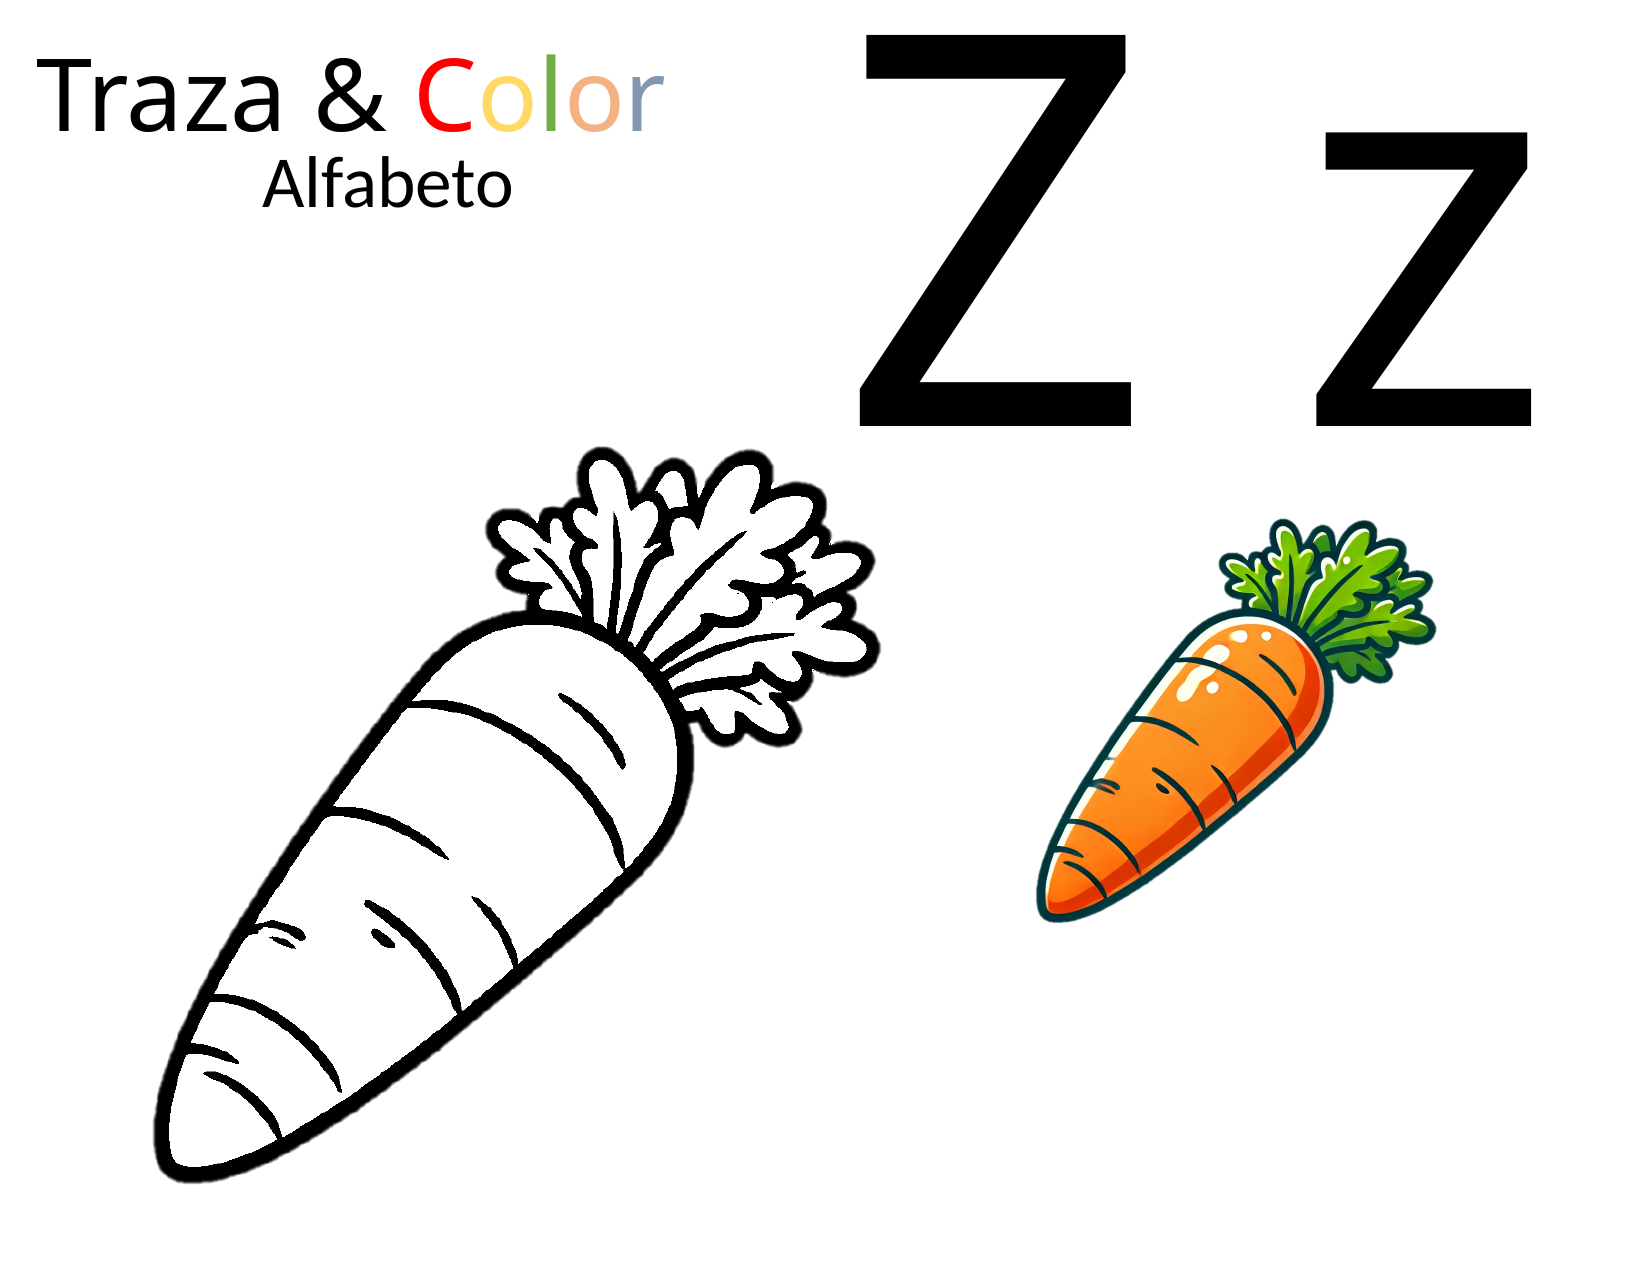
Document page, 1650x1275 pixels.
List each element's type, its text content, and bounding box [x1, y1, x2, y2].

text_box Z z [824, 0, 1650, 544]
text_box Traza & Color [21, 23, 825, 160]
text_box Alfabeto [63, 160, 714, 230]
picture [46, 354, 1490, 1275]
